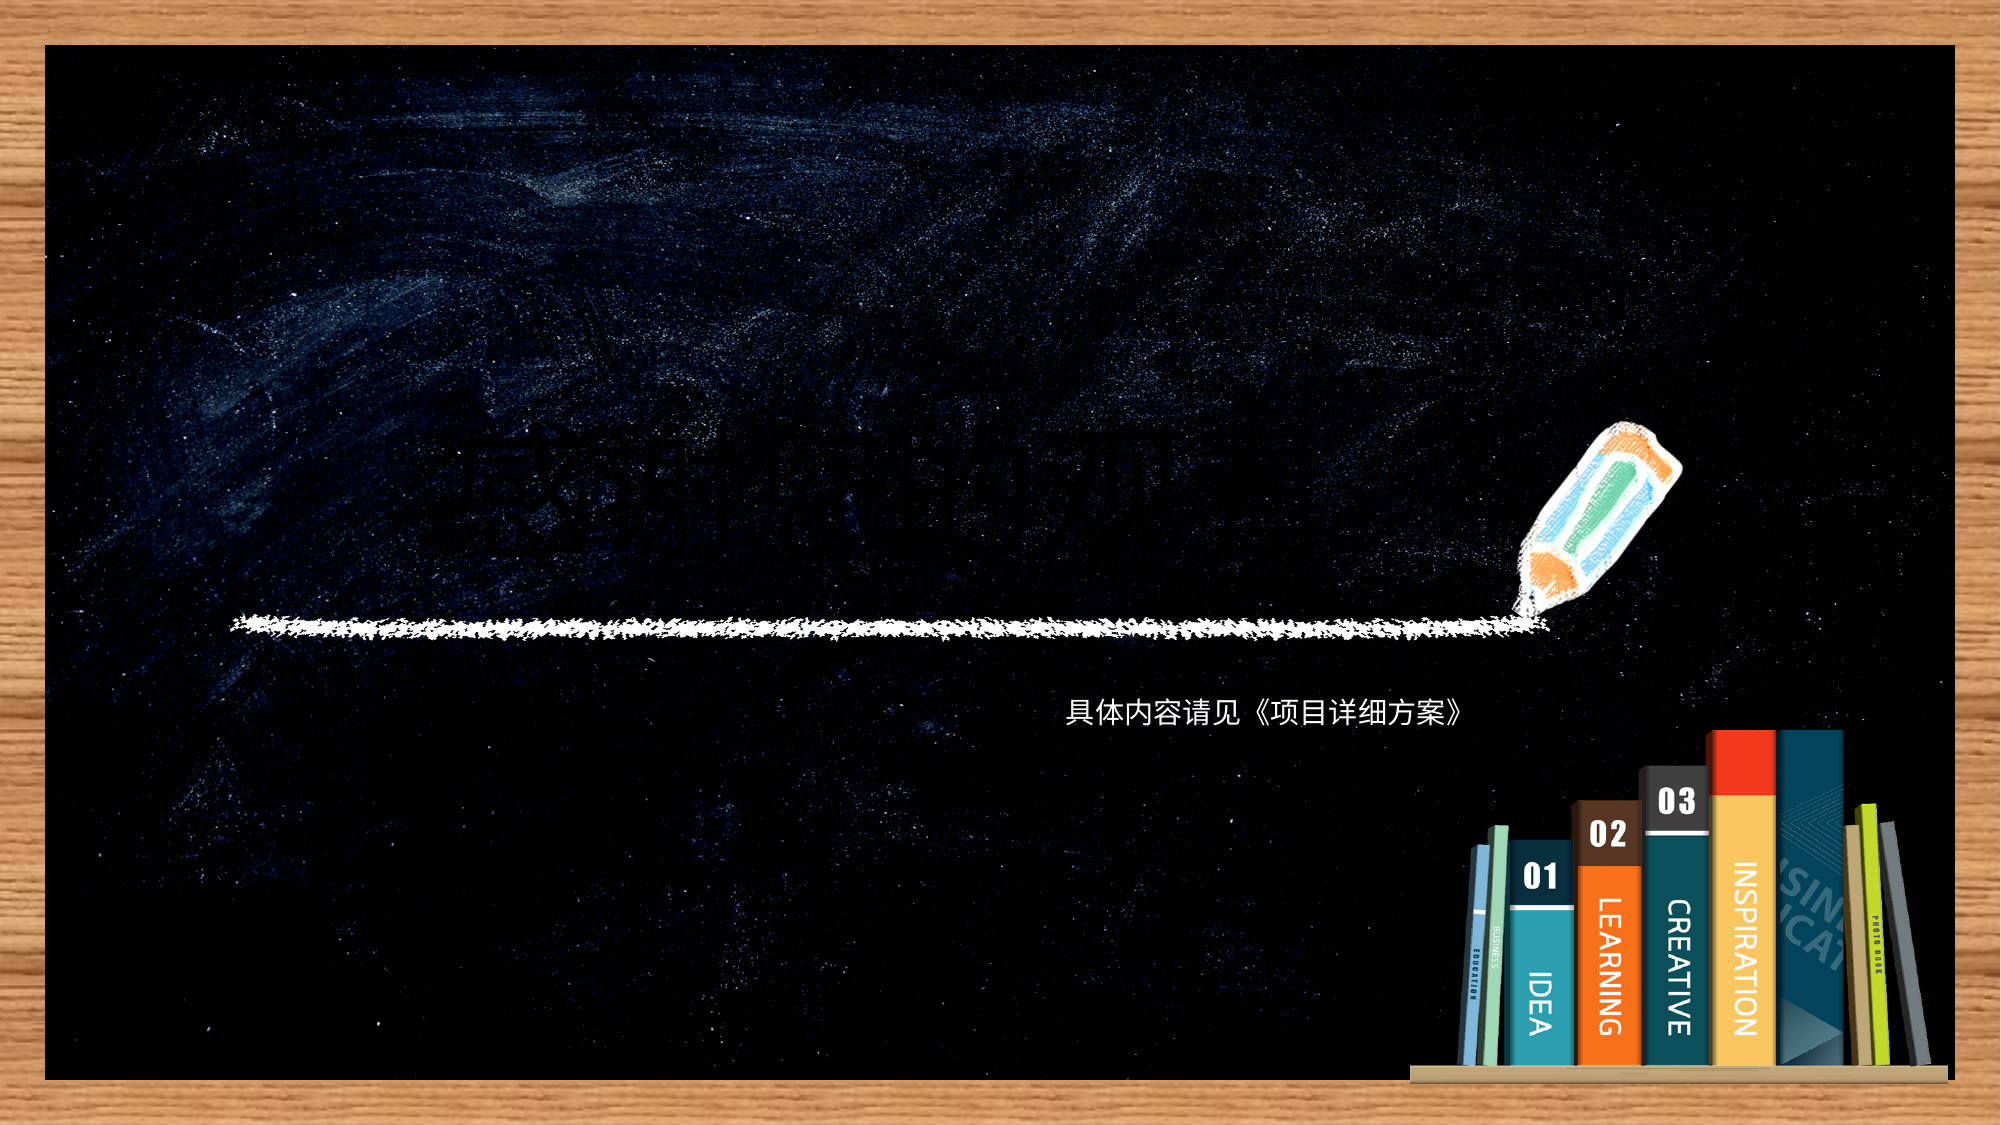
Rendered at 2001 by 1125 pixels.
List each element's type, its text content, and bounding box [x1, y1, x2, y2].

text_box [0, 0, 2000, 1125]
text_box 具体内容请见《项目详细方案》 [1051, 669, 1513, 737]
picture [46, 46, 1954, 1084]
text_box 感谢您的观看 [170, 391, 1611, 585]
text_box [229, 613, 1550, 642]
